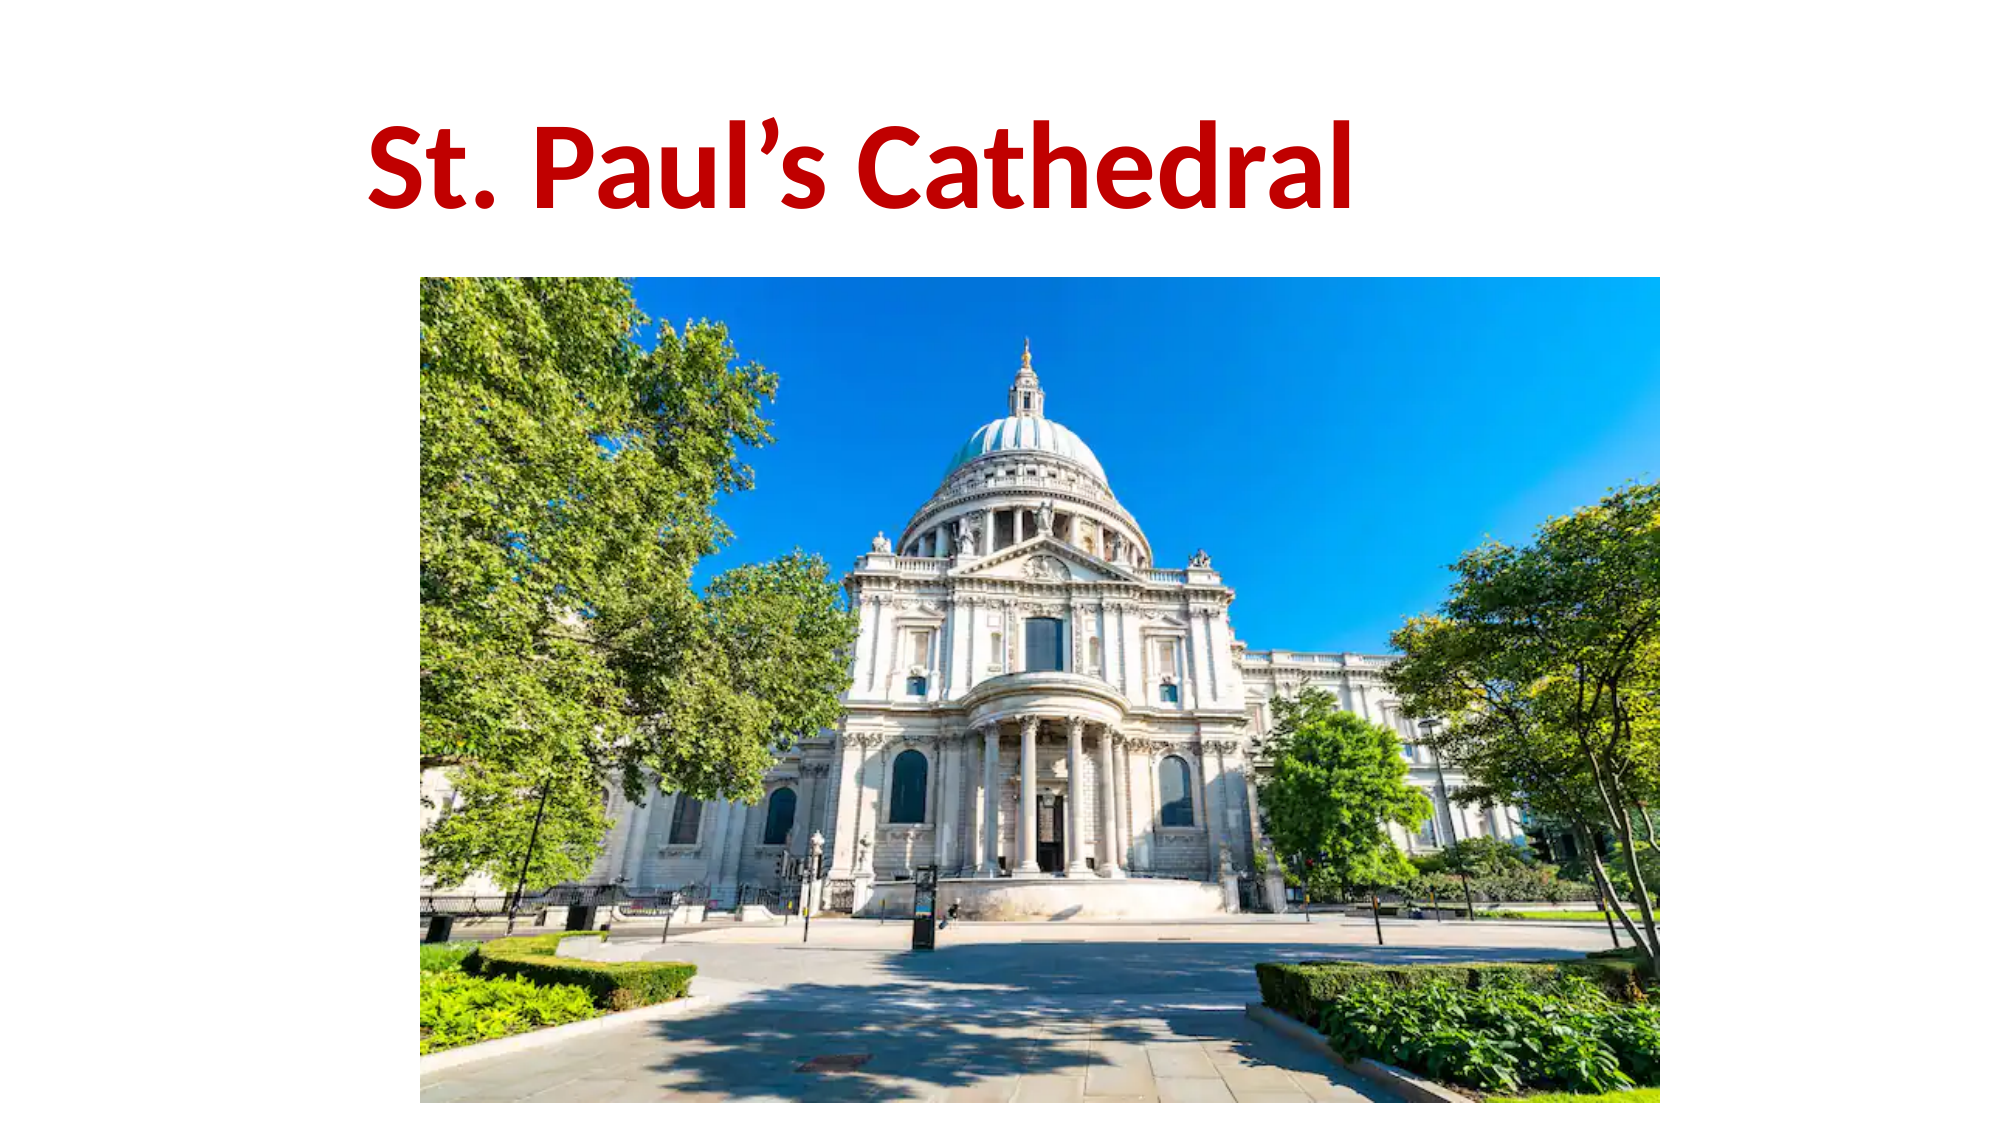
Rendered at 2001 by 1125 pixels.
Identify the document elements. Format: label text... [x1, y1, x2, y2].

title St. Paul’s Cathedral [137, 59, 1863, 278]
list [420, 277, 1660, 1103]
